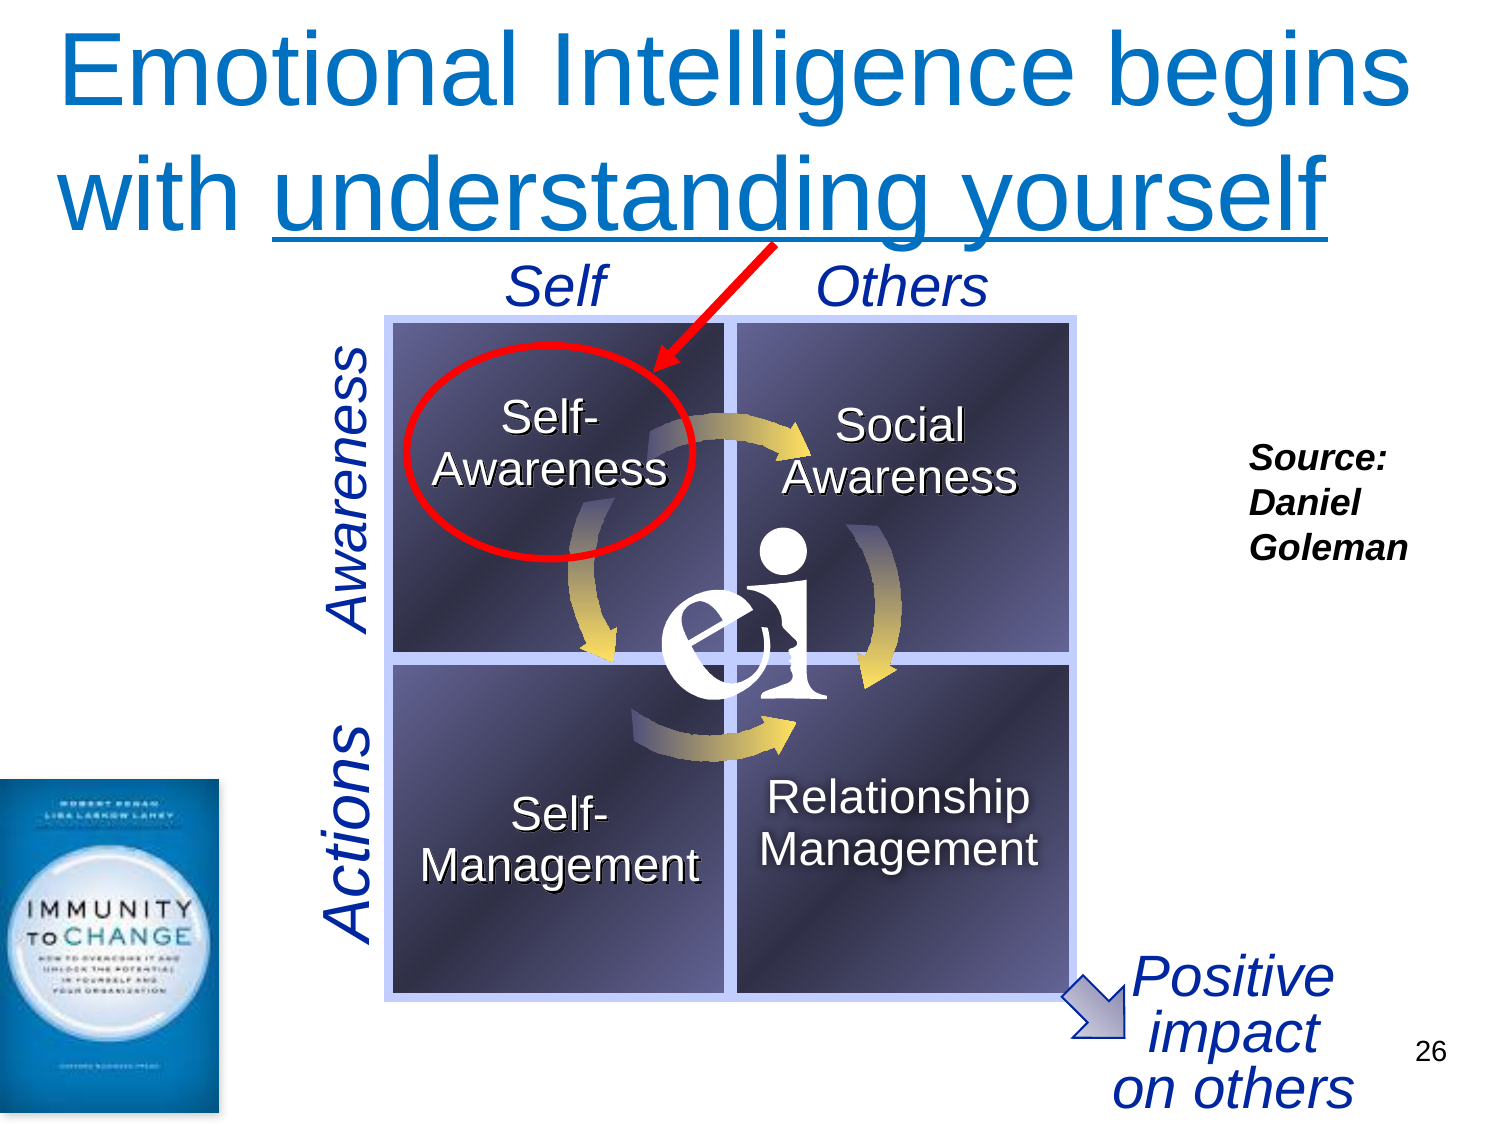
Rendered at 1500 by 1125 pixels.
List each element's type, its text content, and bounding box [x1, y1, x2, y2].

slide_number 26 [1399, 1024, 1463, 1104]
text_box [406, 243, 776, 560]
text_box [415, 384, 812, 663]
title Emotional Intelligence begins with understanding yourself [42, 37, 1500, 216]
text_box Relationship Management [1077, 765, 1084, 884]
text_box Positive impact on others [1081, 944, 1387, 1125]
text_box [1072, 975, 1125, 1038]
picture [0, 778, 219, 1113]
text_box Source: Daniel Goleman [1234, 425, 1457, 575]
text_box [295, 240, 1074, 1001]
